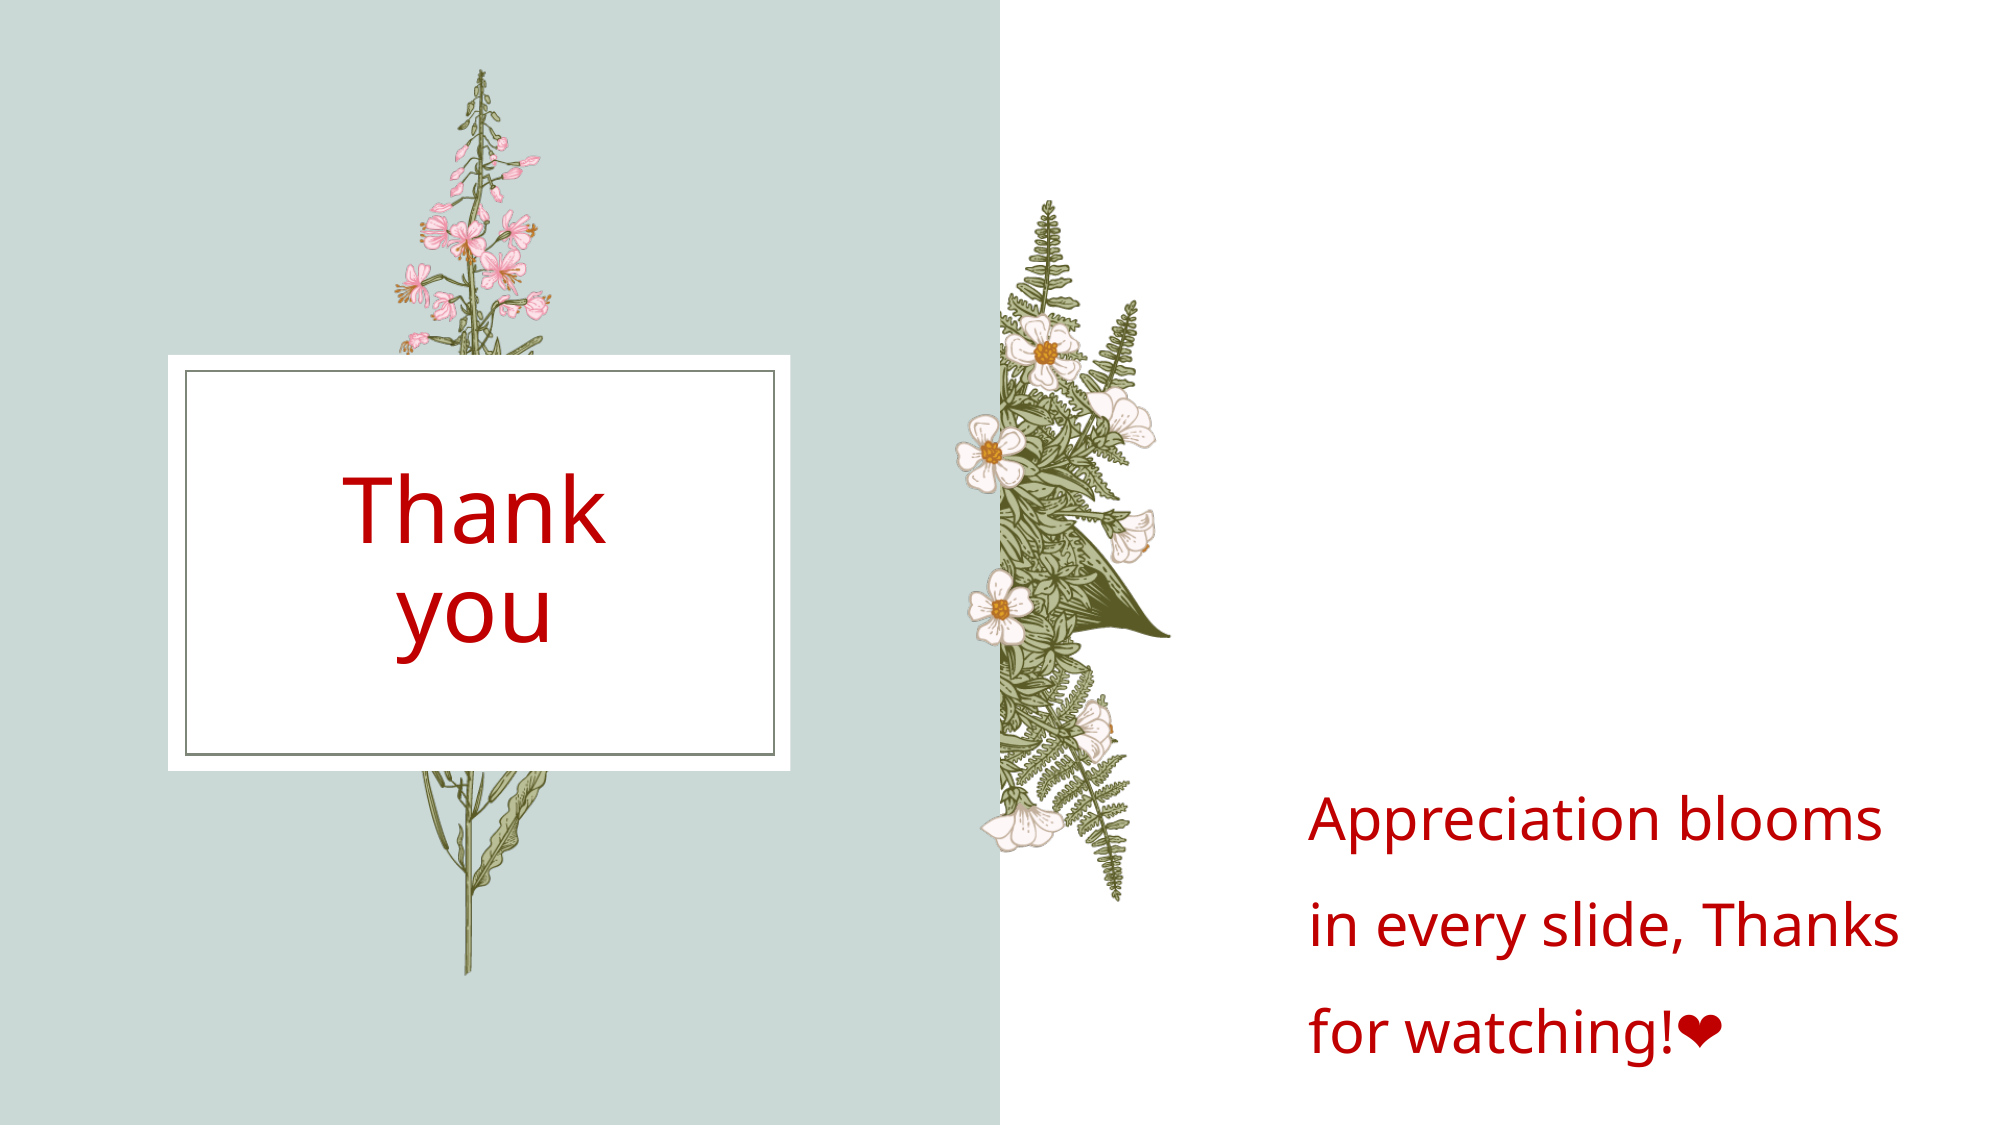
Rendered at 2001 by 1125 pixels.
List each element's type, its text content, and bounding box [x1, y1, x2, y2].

picture [947, 190, 1186, 912]
picture [380, 771, 571, 987]
list Appreciation blooms in every slide, Thanks for watching!❤️💕 [1293, 734, 1952, 1076]
picture [380, 62, 578, 354]
title Thank you [241, 473, 710, 653]
